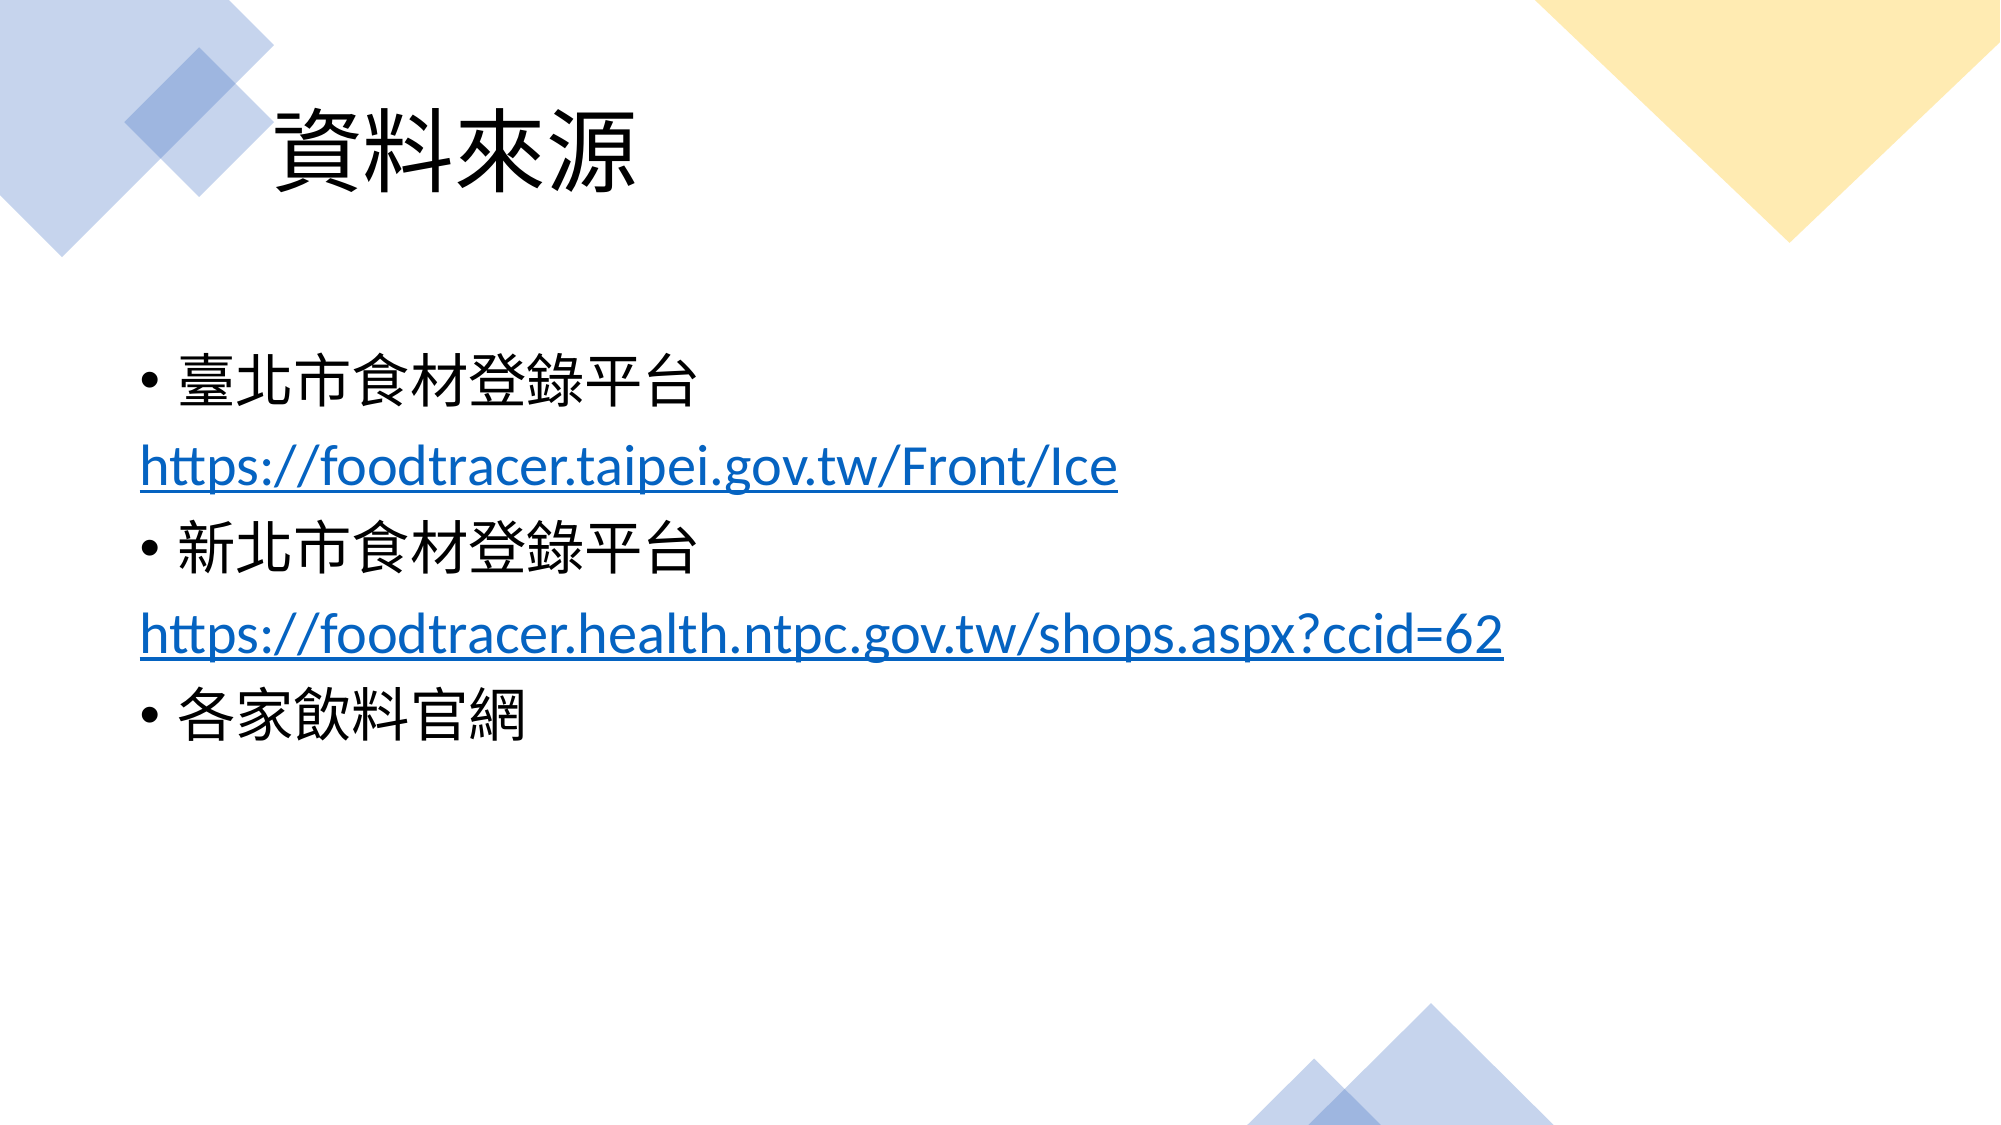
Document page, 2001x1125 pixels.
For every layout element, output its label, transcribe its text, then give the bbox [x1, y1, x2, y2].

text_box [1345, 1001, 1556, 1125]
text_box [0, 0, 276, 259]
text_box [1533, 0, 2000, 245]
list 臺北市食材登錄平台 https://foodtracer.taipei.gov.tw/Front/Ice 新北市食材登錄平台 https://foodtracer.health.ntpc.gov.tw/shops.aspx?ccid=62 各家飲料官網 [124, 344, 1850, 783]
text_box [1245, 1057, 1383, 1125]
text_box 資料來源 [256, 47, 674, 265]
text_box [122, 45, 256, 199]
